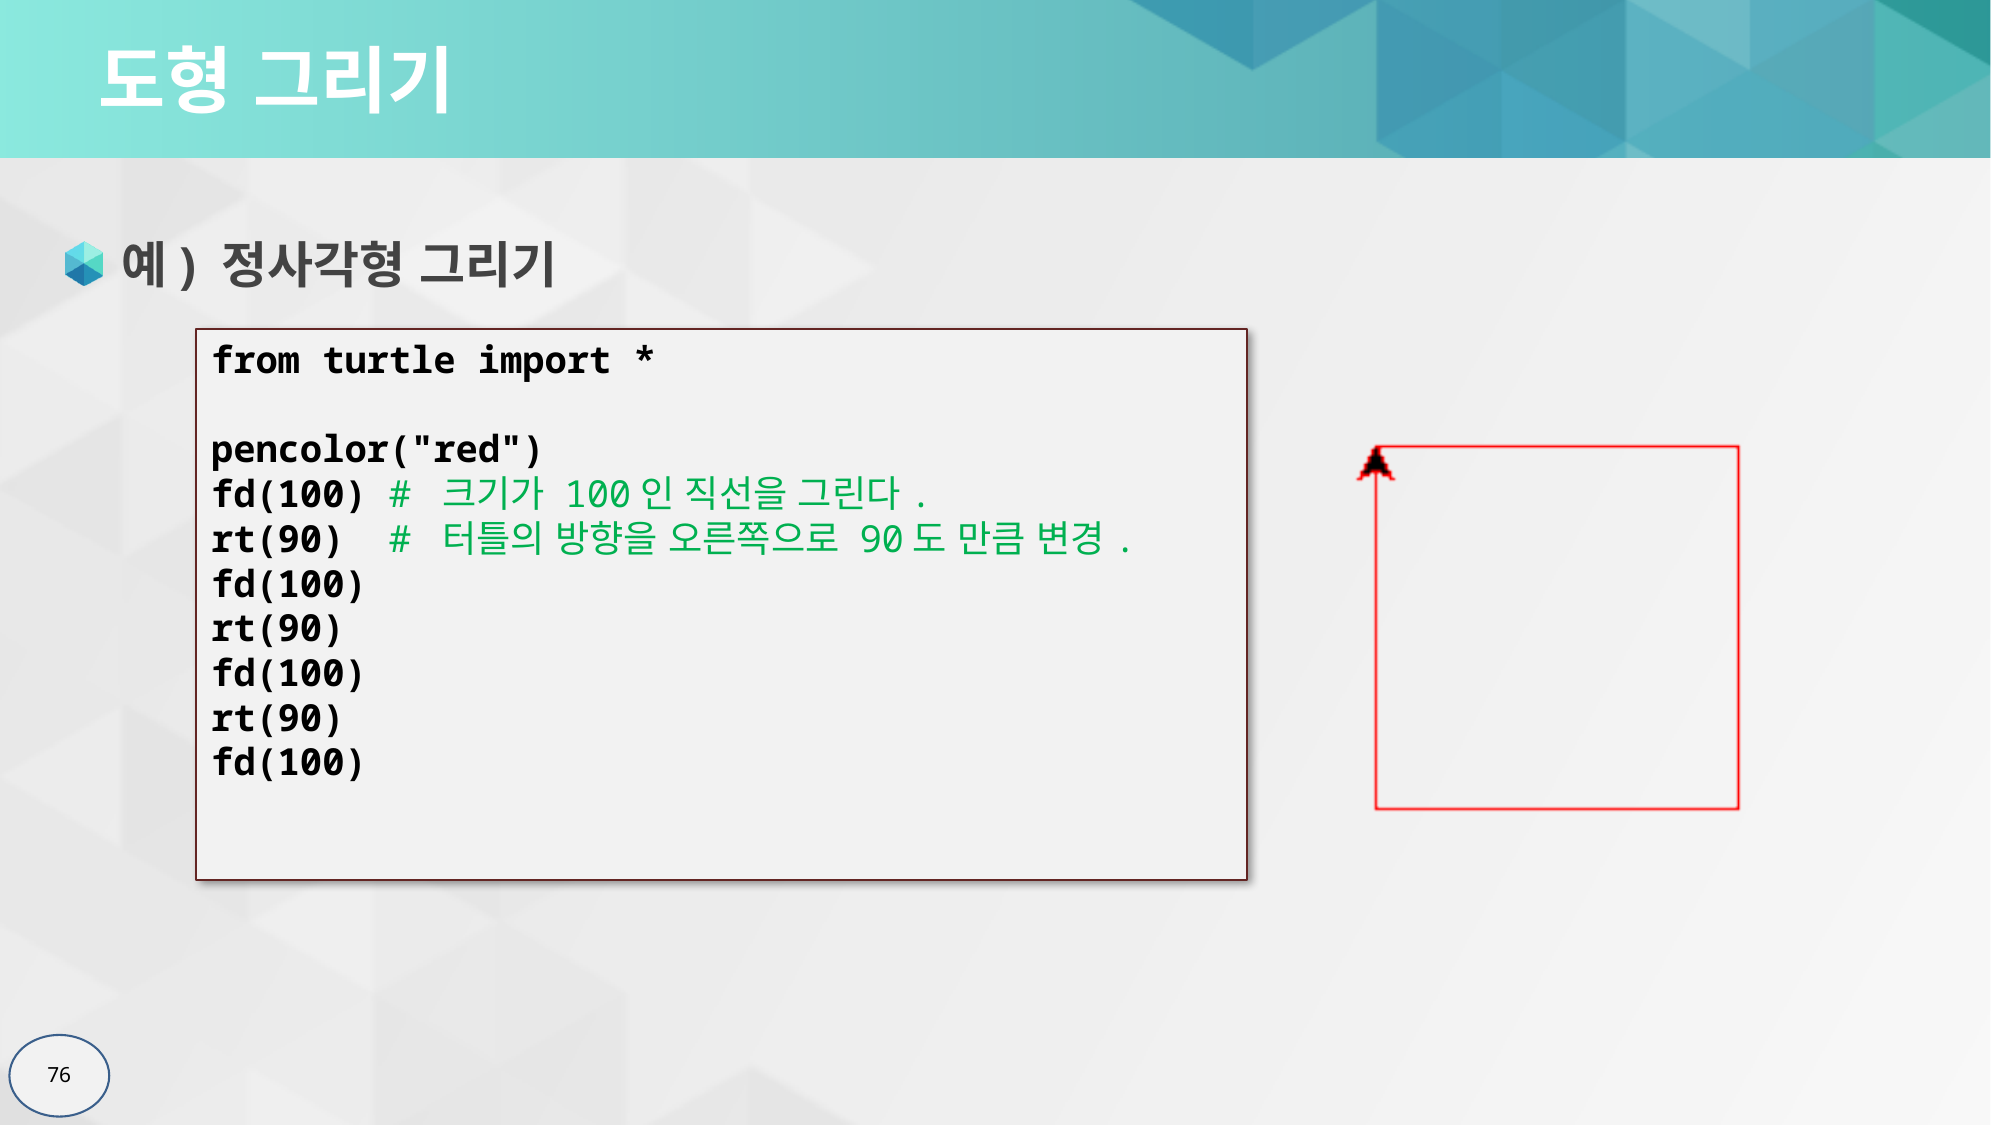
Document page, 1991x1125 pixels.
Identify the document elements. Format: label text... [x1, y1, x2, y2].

picture [0, 0, 1991, 1125]
title 도형 그리기 [83, 0, 1681, 158]
list 예) 정사각형 그리기 [50, 196, 1929, 1079]
text_box from turtle import * pencolor("red") fd(100) # 크기가 100인 직선을 그린다. rt(90) # 터틀의 방향을 오른쪽으로 90도 만큼 변경. fd(100) rt(90) fd(100) rt(90) fd(100) [196, 328, 1215, 880]
